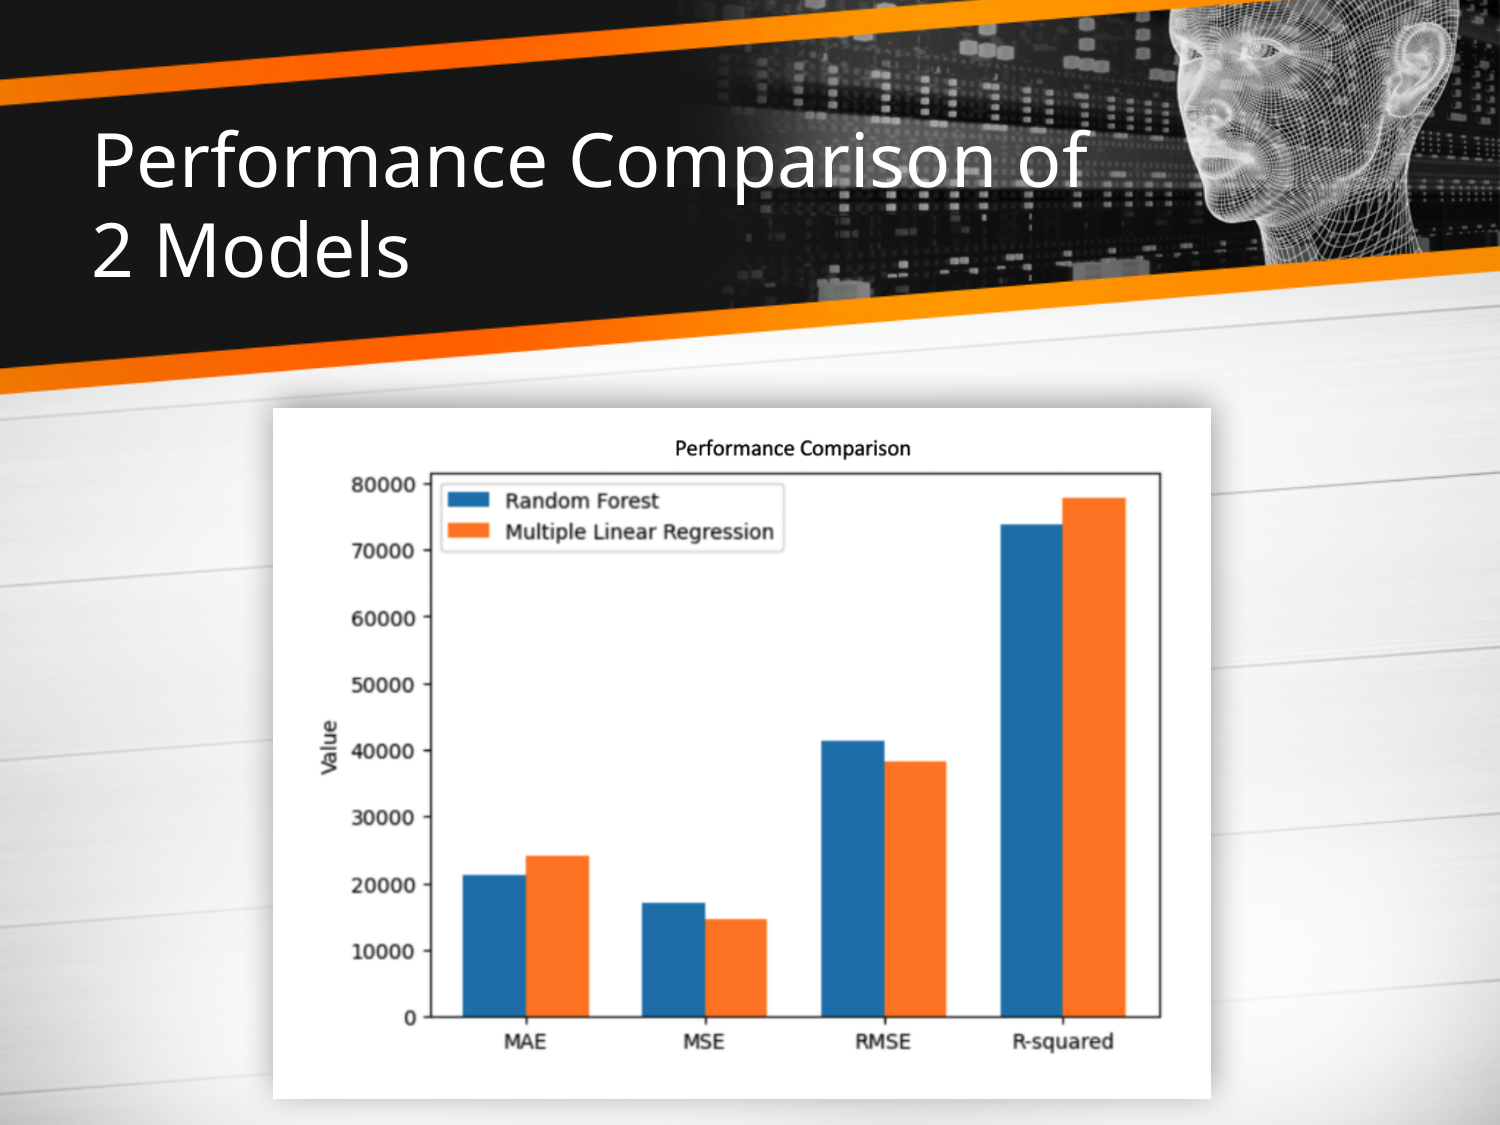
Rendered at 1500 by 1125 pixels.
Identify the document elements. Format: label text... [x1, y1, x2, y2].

title Performance Comparison of 2 Models [76, 89, 1164, 315]
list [272, 408, 1211, 1099]
picture [0, 0, 1500, 1125]
